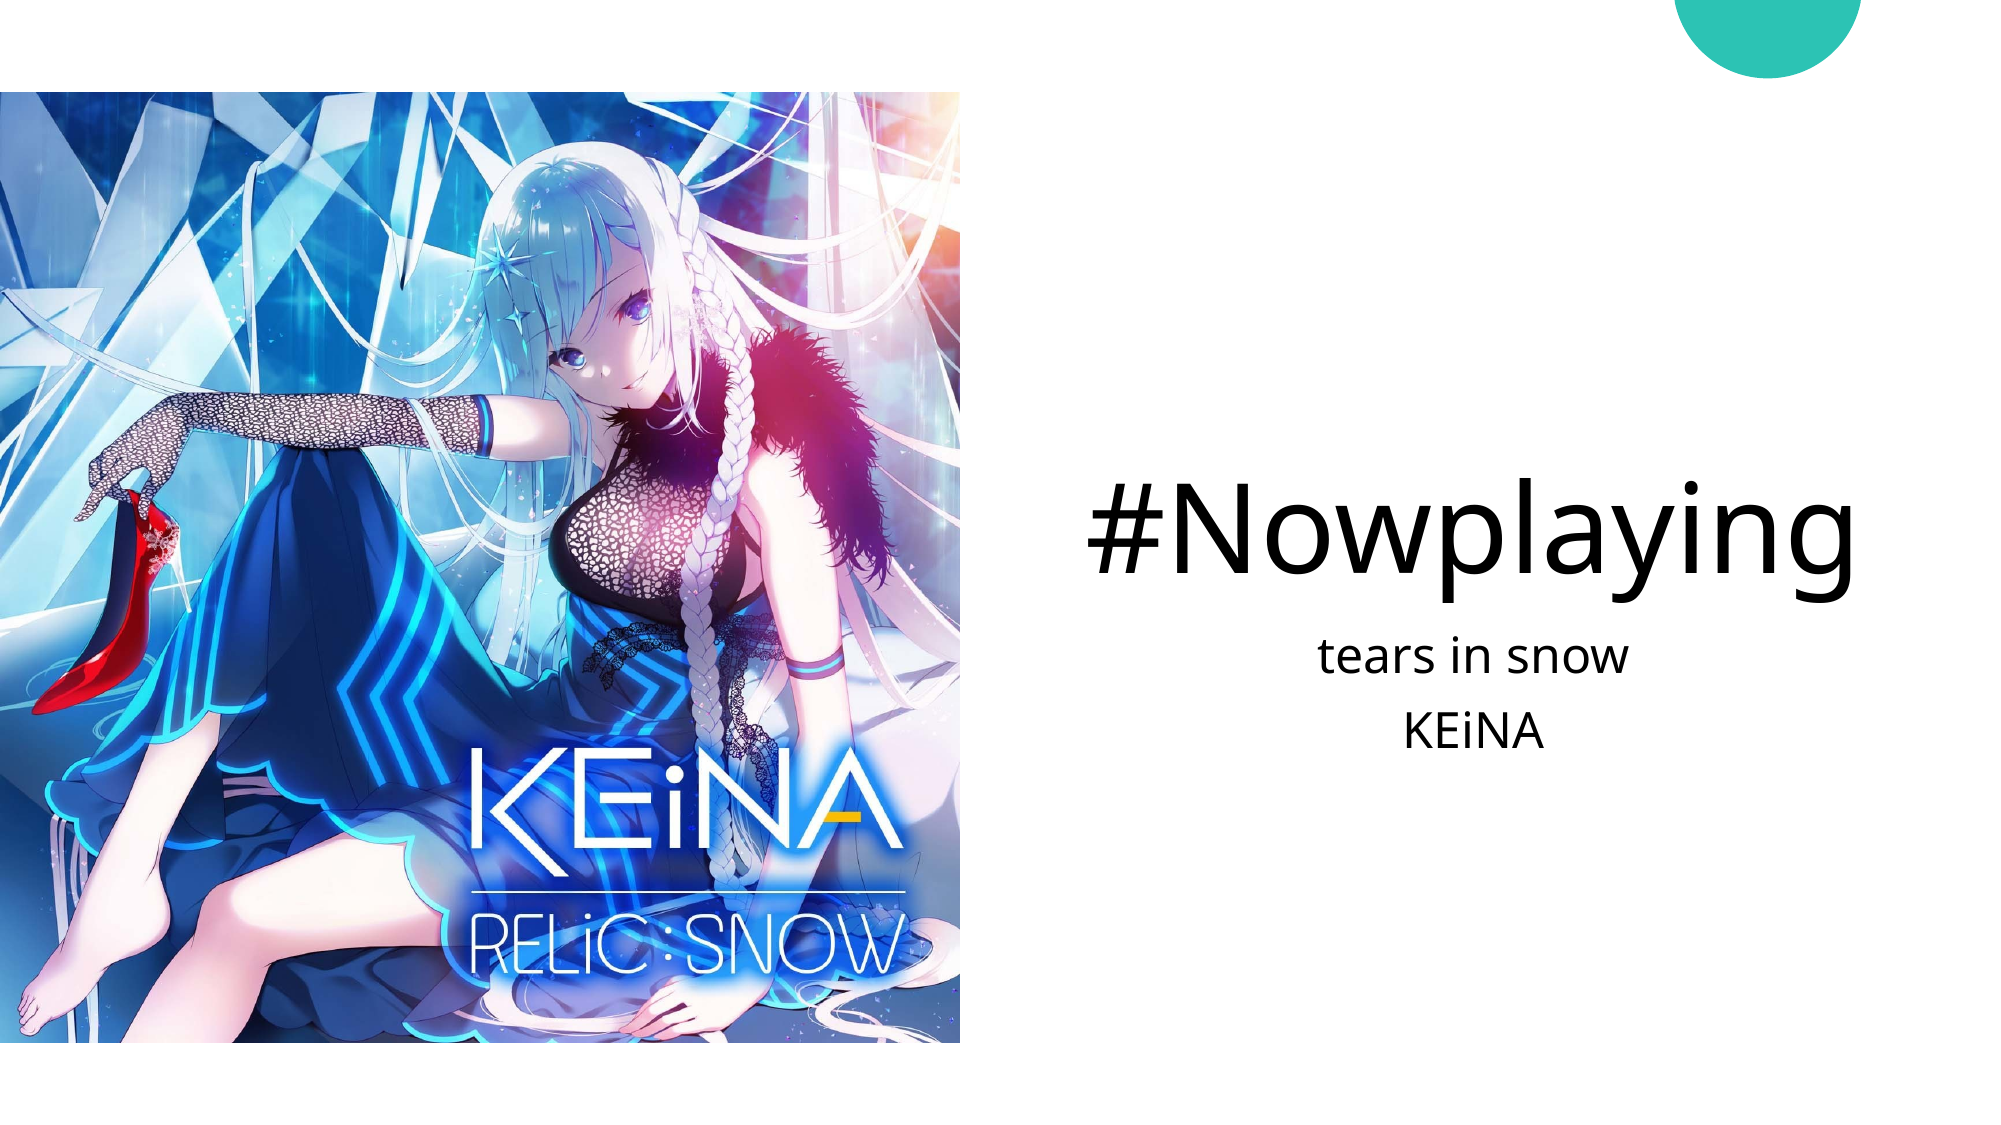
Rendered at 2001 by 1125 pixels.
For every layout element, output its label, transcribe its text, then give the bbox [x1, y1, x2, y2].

title #Nowplaying [1052, 157, 1895, 609]
picture [0, 92, 960, 1043]
subtitle tears in snow KEiNA [1052, 623, 1895, 1002]
